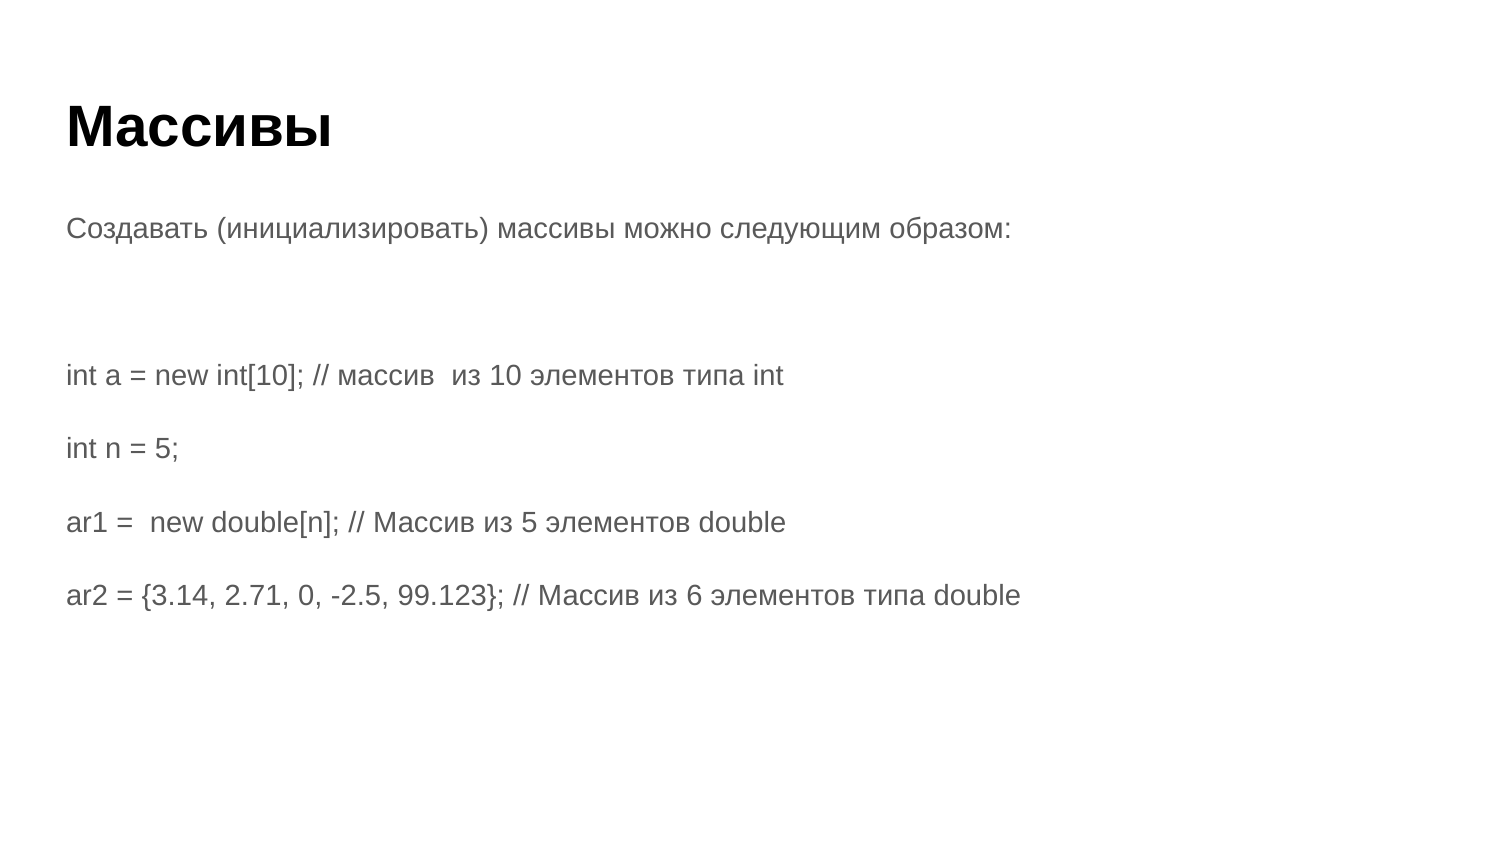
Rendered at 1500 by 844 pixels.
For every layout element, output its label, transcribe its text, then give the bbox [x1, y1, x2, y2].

title Массивы [51, 72, 1449, 167]
list Создавать (инициализировать) массивы можно следующим образом: int a = new int[10]; // массив из 10 элементов типа int int n = 5; ar1 = new double[n]; // Массив из 5 элементов double ar2 = {3.14, 2.71, 0, -2.5, 99.123}; // Массив из 6 элементов типа double [51, 189, 1449, 750]
